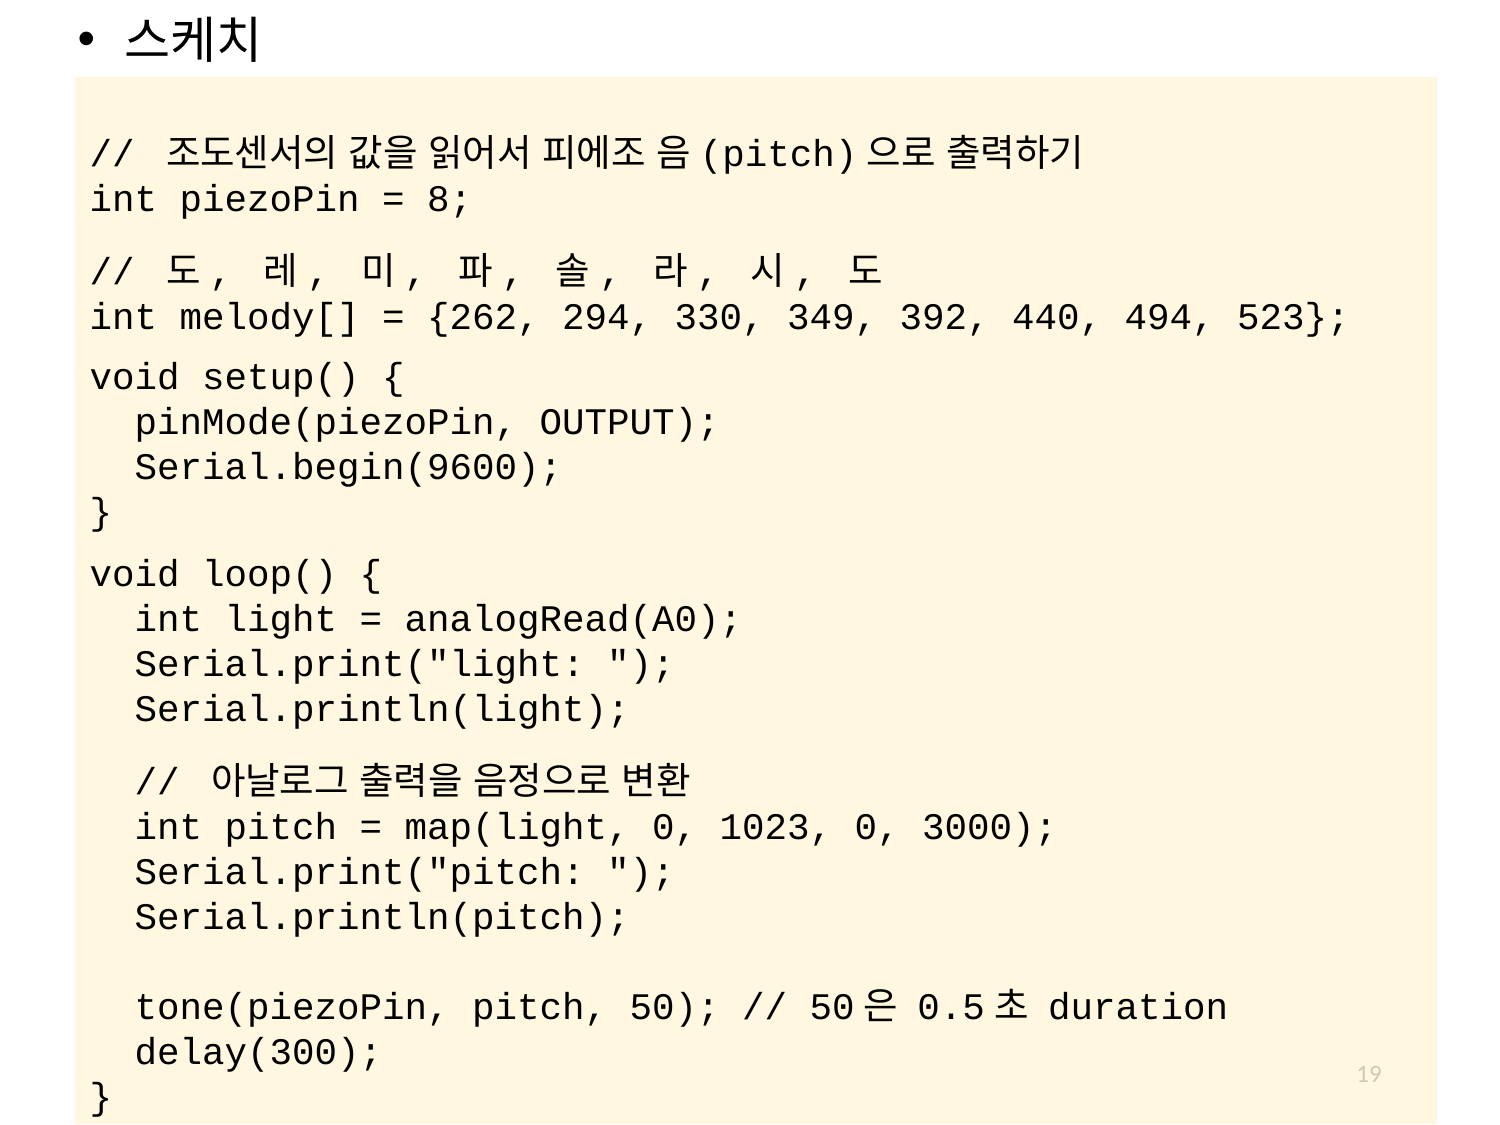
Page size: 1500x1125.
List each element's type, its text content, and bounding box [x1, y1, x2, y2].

text_box 스케치 [63, 1, 484, 76]
text_box // 조도센서의 값을 읽어서 피에조 음(pitch)으로 출력하기 int piezoPin = 8; // 도, 레, 미, 파, 솔, 라, 시, 도 int melody[] = {262, 294, 330, 349, 392, 440, 494, 523}; void setup() { pinMode(piezoPin, OUTPUT); Serial.begin(9600); } void loop() { int light = analogRead(A0); Serial.print("light: "); Serial.println(light); // 아날로그 출력을 음정으로 변환 int pitch = map(light, 0, 1023, 0, 3000); Serial.print("pitch: "); Serial.println(pitch); tone(piezoPin, pitch, 50); // 50은 0.5초 duration delay(300); } [74, 76, 1437, 1125]
